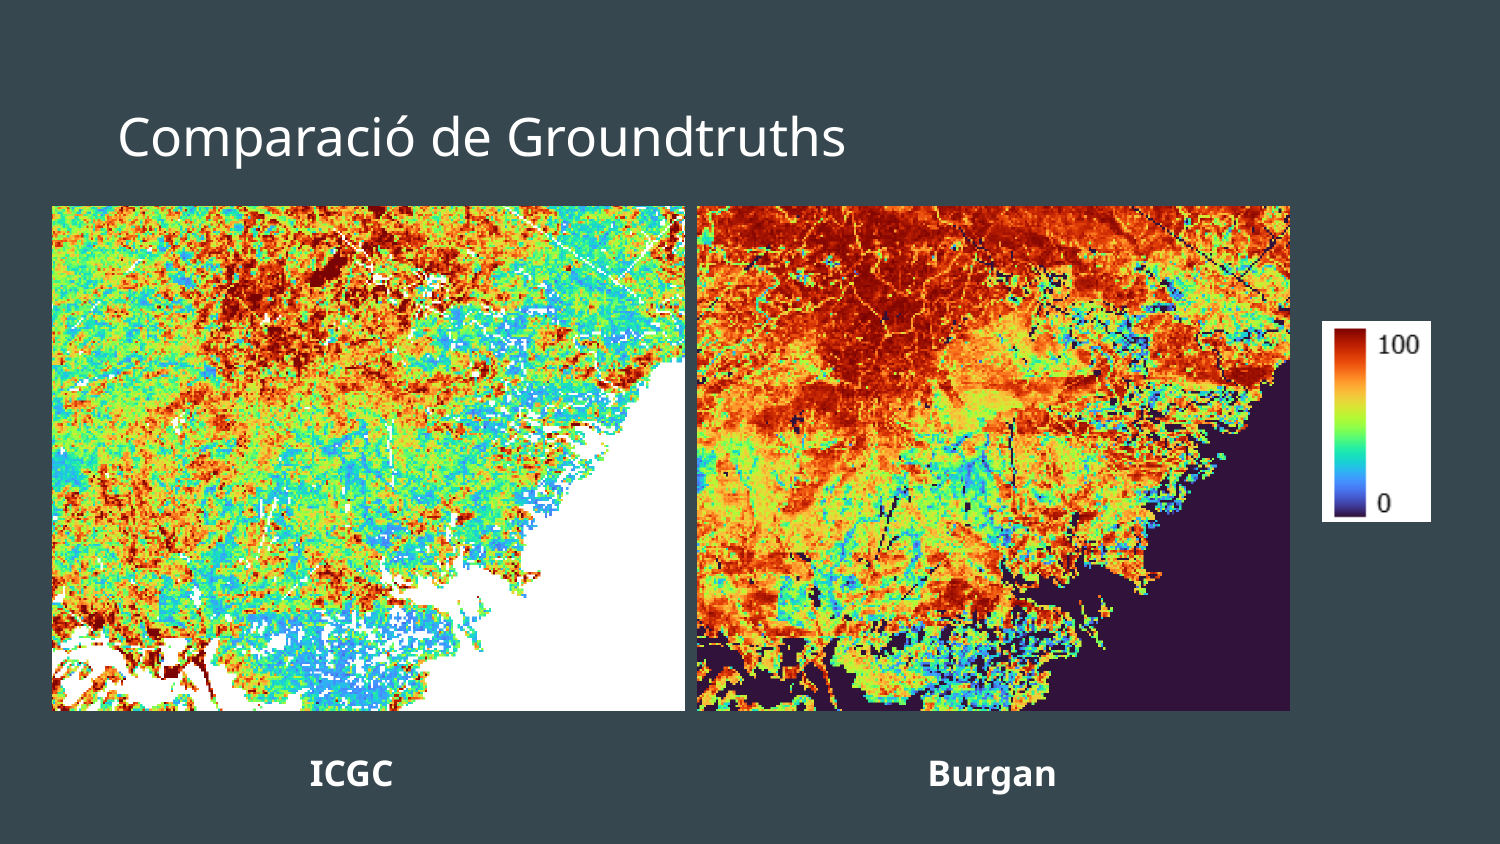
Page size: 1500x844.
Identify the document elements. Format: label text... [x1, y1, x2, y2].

picture [697, 206, 1290, 711]
title Comparació de Groundtruths [102, 88, 1500, 182]
text_box Burgan [749, 735, 1236, 809]
picture [1322, 321, 1431, 523]
picture [51, 206, 685, 711]
text_box ICGC [108, 735, 595, 809]
